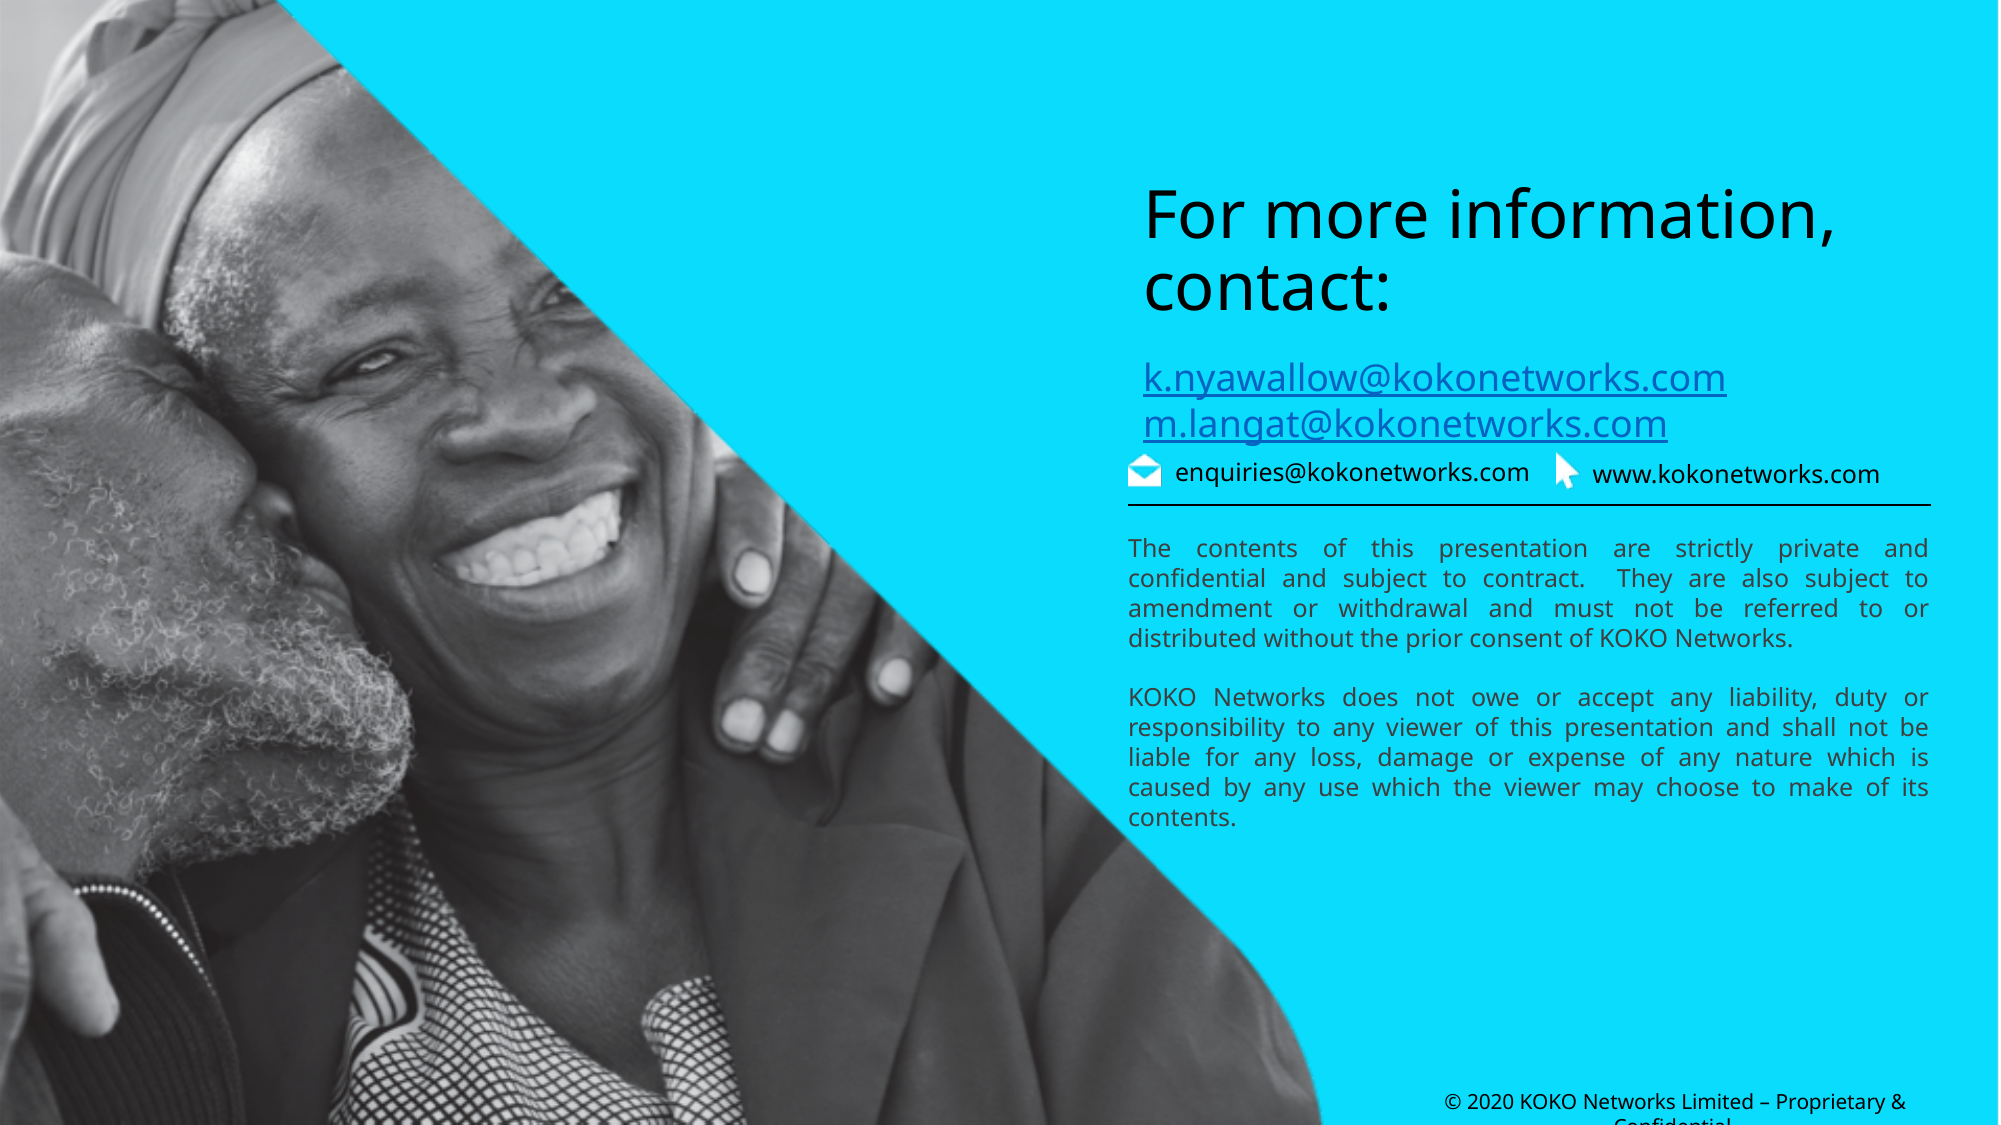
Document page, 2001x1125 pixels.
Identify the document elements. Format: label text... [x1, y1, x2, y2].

picture [0, 0, 2000, 1125]
subtitle k.nyawallow@kokonetworks.com m.langat@kokonetworks.com [1128, 346, 1931, 450]
